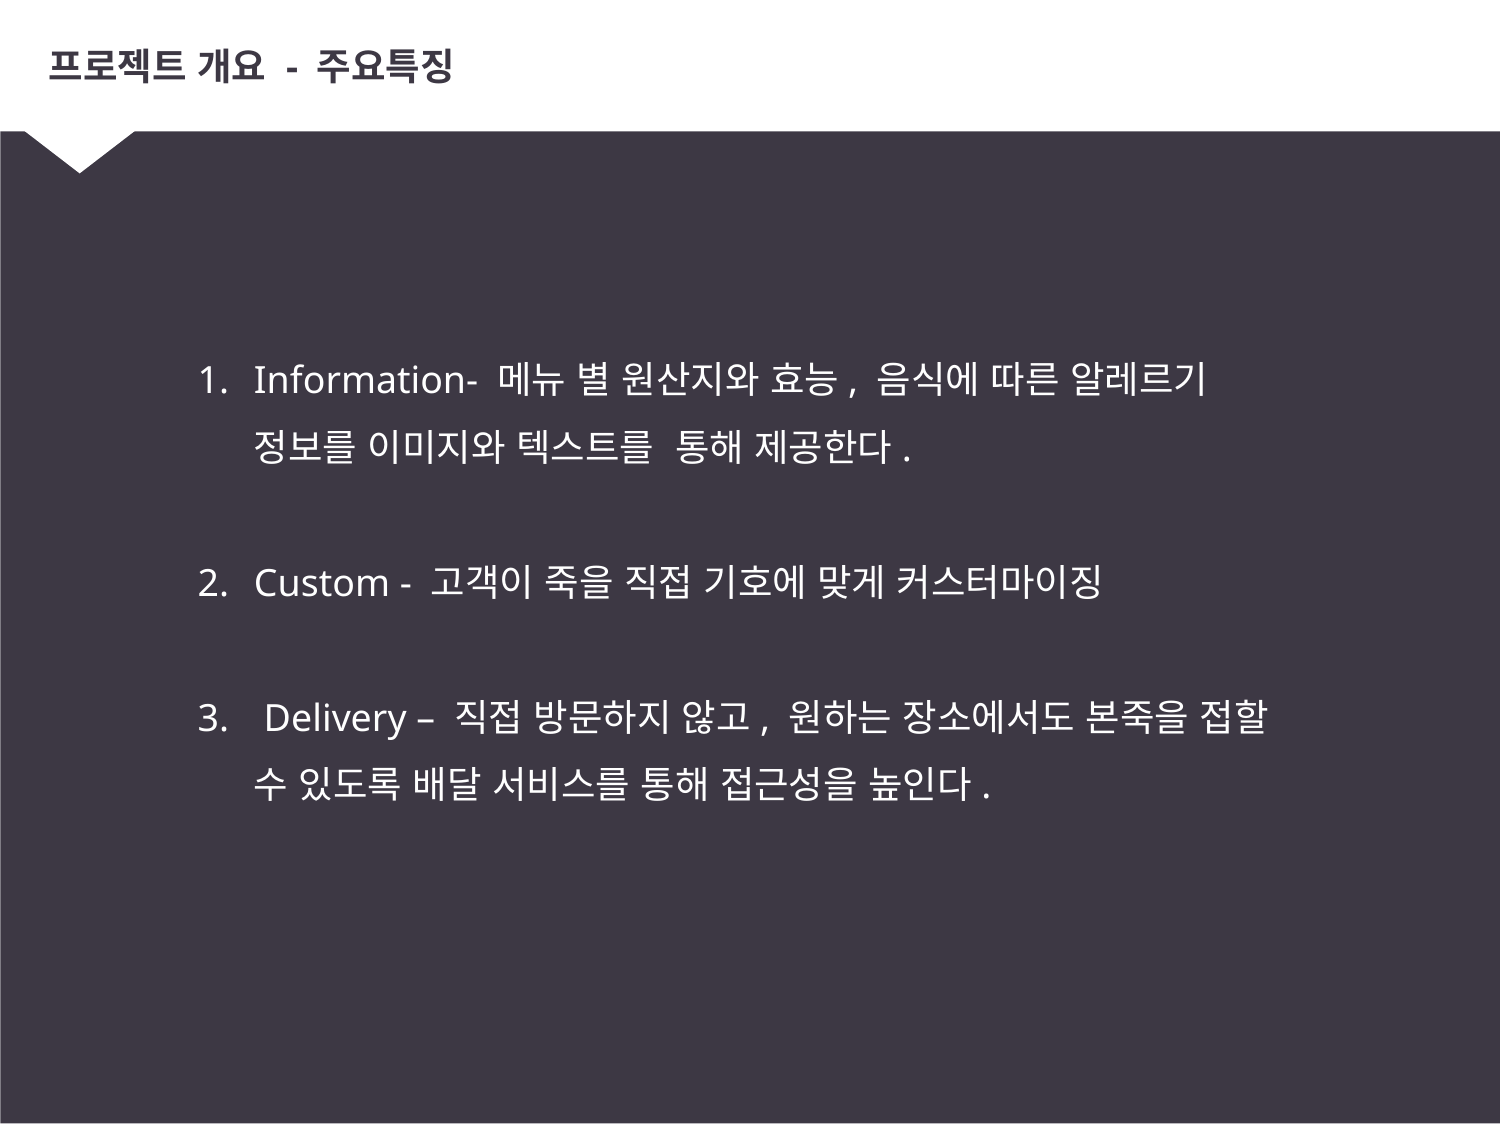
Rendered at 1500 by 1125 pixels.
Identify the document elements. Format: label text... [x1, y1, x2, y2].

text_box Information- 메뉴 별 원산지와 효능, 음식에 따른 알레르기 정보를 이미지와 텍스트를 통해 제공한다. Custom - 고객이 죽을 직접 기호에 맞게 커스터마이징 Delivery – 직접 방문하지 않고, 원하는 장소에서도 본죽을 접할 수 있도록 배달 서비스를 통해 접근성을 높인다. [182, 326, 1317, 814]
title 프로젝트 개요 - 주요특징 [33, 19, 1483, 113]
